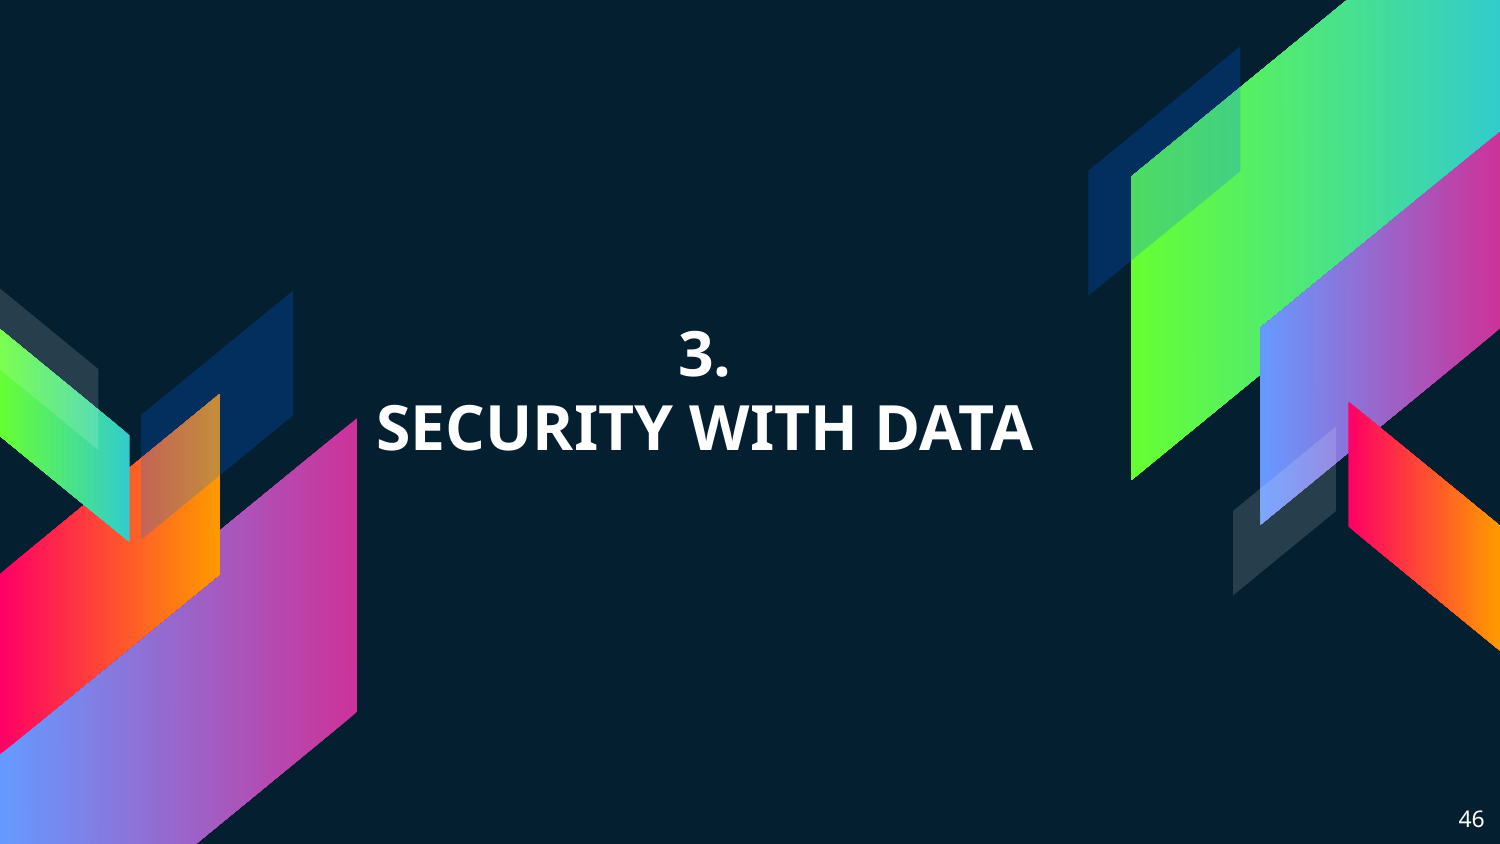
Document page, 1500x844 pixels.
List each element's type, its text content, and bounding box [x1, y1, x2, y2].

slide_number 46 [1403, 789, 1500, 844]
title 3. SECURITY WITH DATA [240, 288, 1170, 479]
